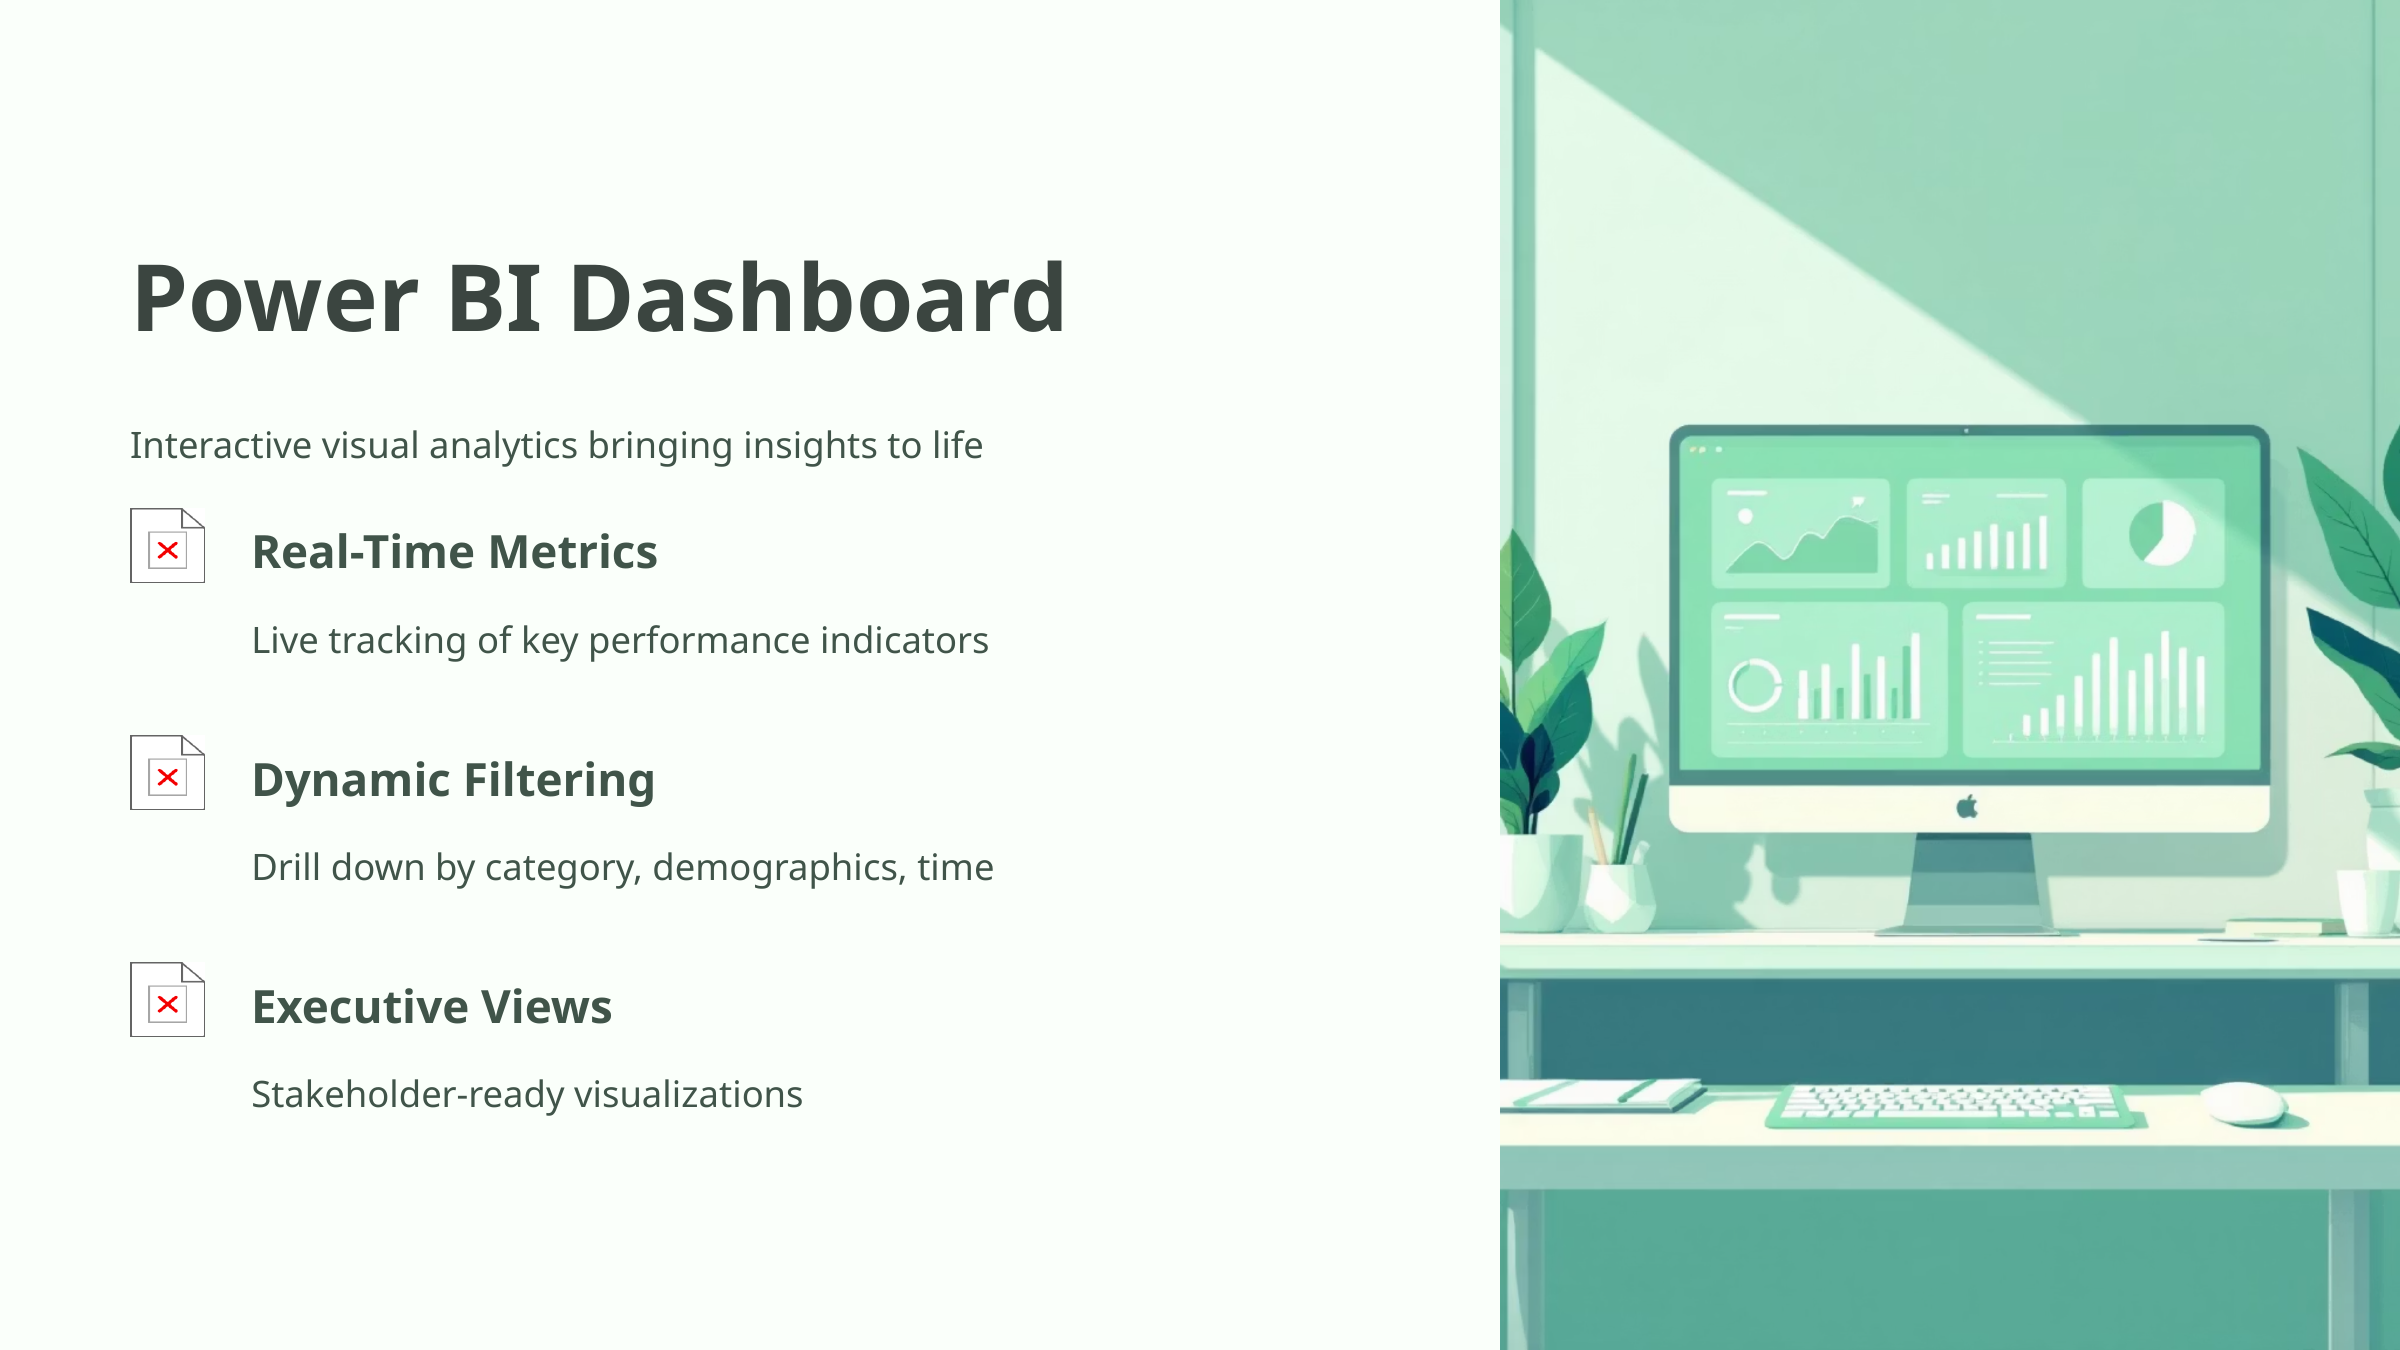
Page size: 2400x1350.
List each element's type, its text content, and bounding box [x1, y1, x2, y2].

text_box Drill down by category, demographics, time [251, 828, 1370, 889]
text_box Dynamic Filtering [251, 748, 717, 807]
picture [130, 508, 205, 583]
text_box Stakeholder-ready visualizations [251, 1055, 1370, 1116]
picture [1499, 0, 2400, 1350]
text_box Executive Views [251, 975, 717, 1034]
picture [130, 962, 205, 1037]
text_box Live tracking of key performance indicators [251, 601, 1370, 661]
text_box Interactive visual analytics bringing insights to life [130, 406, 1370, 467]
text_box Power BI Dashboard [130, 234, 1108, 351]
text_box Real-Time Metrics [251, 520, 717, 579]
picture [130, 735, 205, 810]
